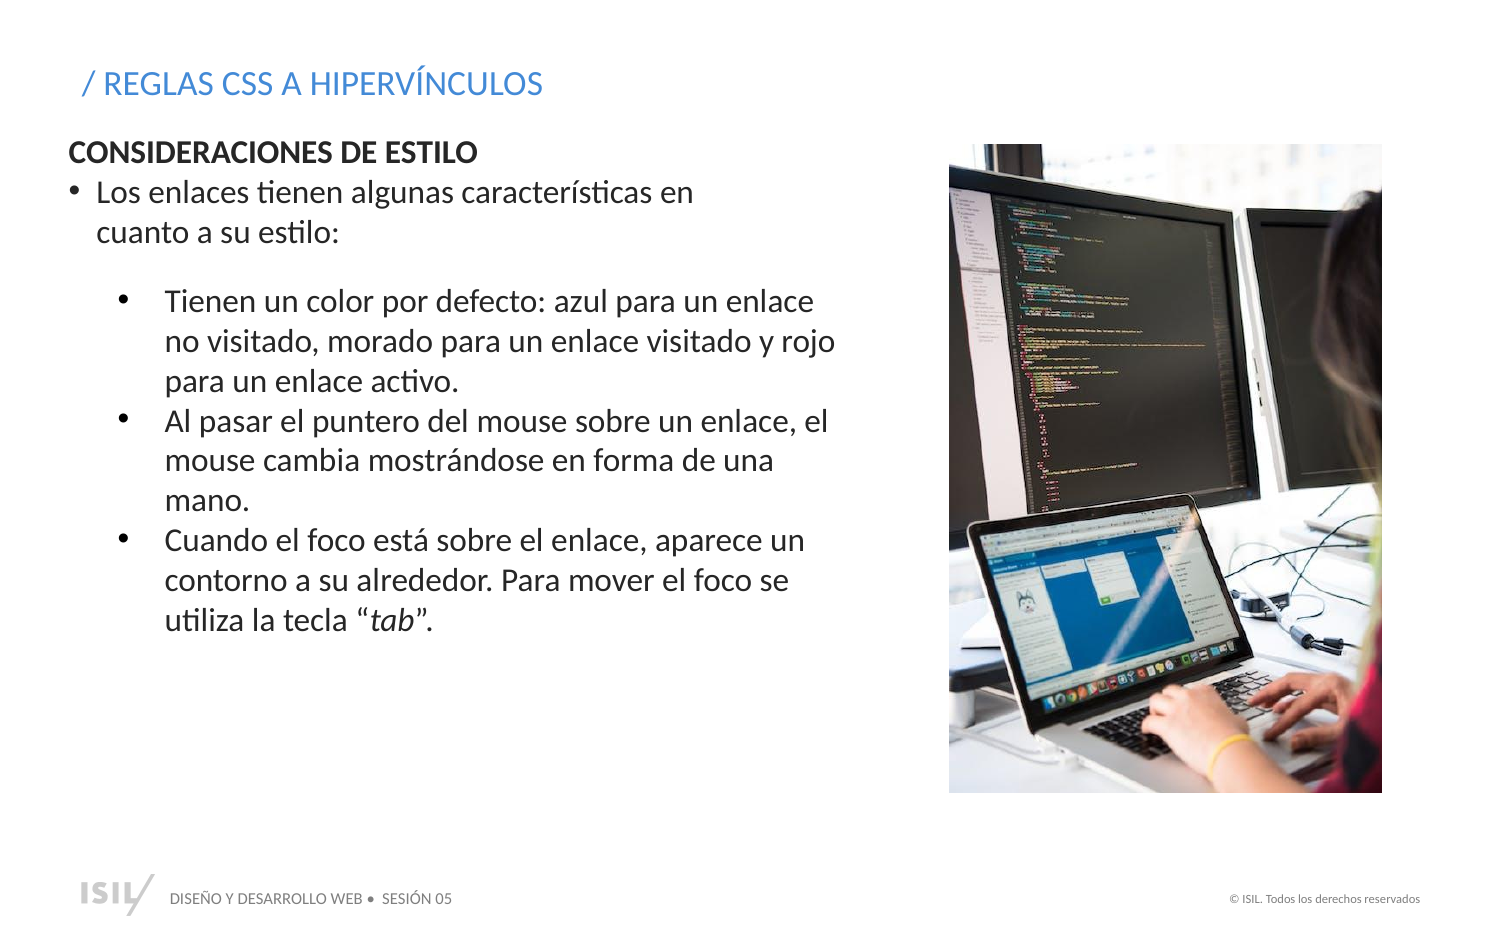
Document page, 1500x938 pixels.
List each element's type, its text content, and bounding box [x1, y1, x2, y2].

text_box / REGLAS CSS A HIPERVÍNCULOS [66, 52, 1249, 111]
text_box Tienen un color por defecto: azul para un enlace no visitado, morado para un enlace visitado y rojo para un enlace activo. Al pasar el puntero del mouse sobre un enlace, el mouse cambia mostrándose en forma de una mano. Cuando el foco está sobre el enlace, aparece un contorno a su alrededor. Para mover el foco se utiliza la tecla “tab”. [90, 271, 861, 646]
picture [949, 144, 1382, 793]
text_box CONSIDERACIONES DE ESTILO Los enlaces tienen algunas características en cuanto a su estilo: [66, 130, 699, 251]
